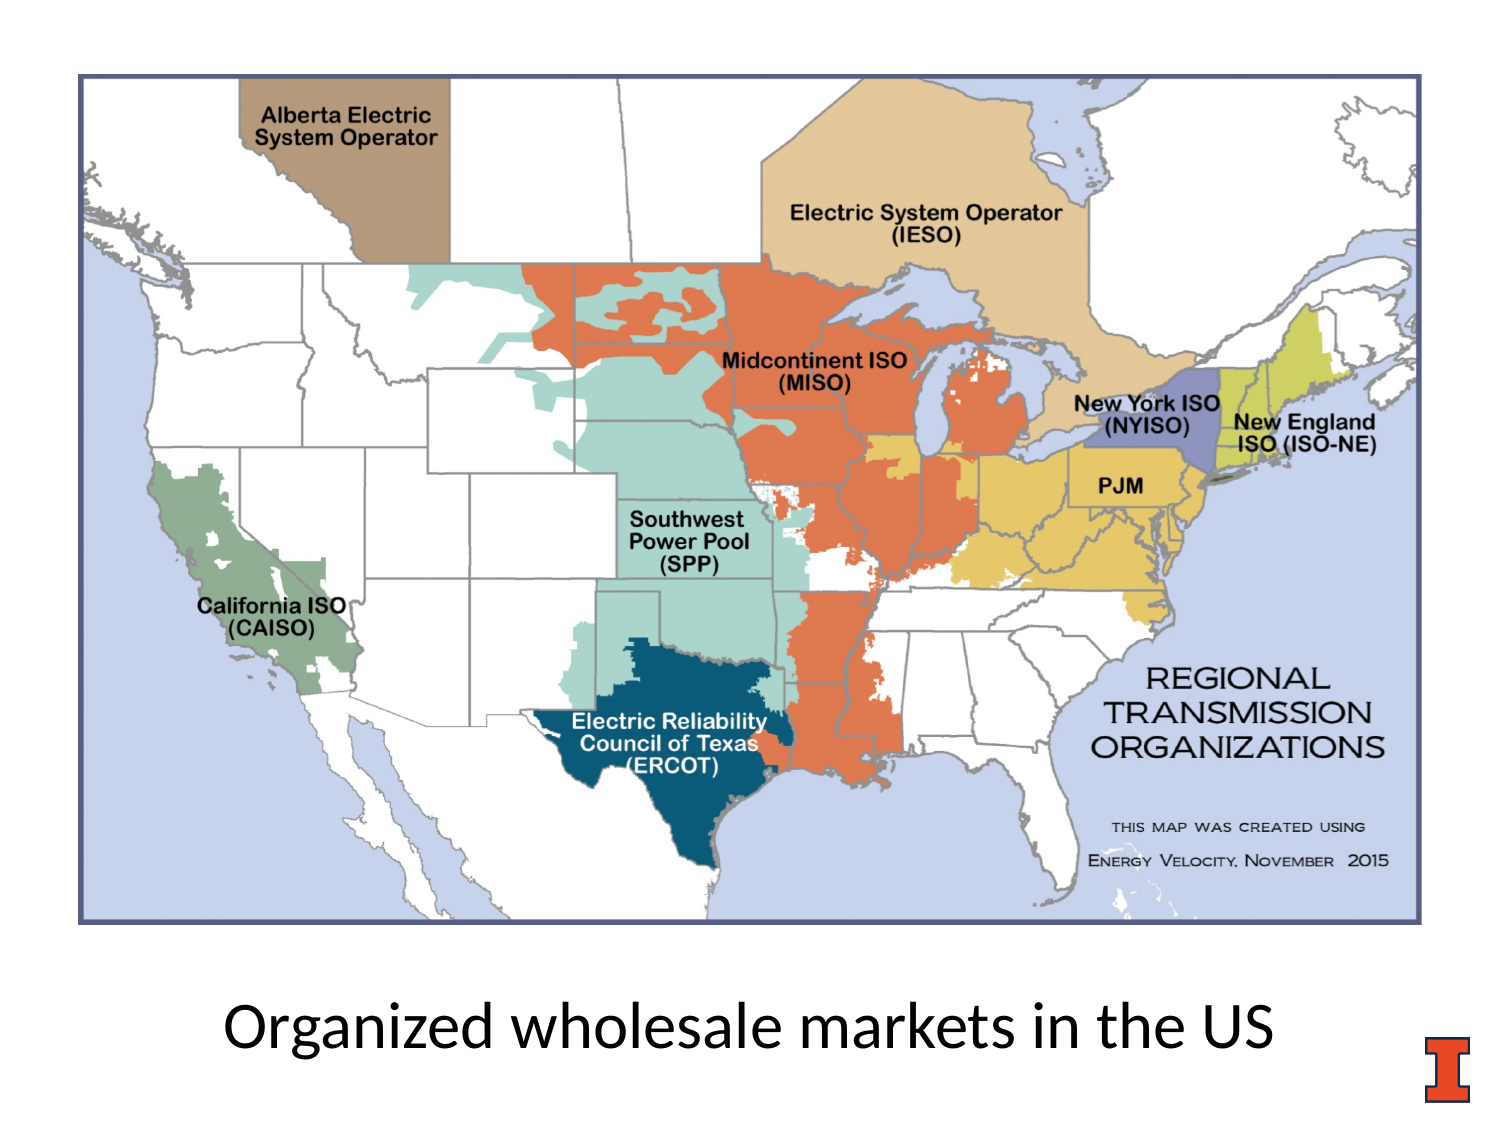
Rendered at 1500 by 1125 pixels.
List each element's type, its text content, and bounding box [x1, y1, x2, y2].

picture [1425, 1037, 1470, 1103]
text_box Organized wholesale markets in the US [209, 974, 1291, 1070]
picture [78, 74, 1422, 926]
